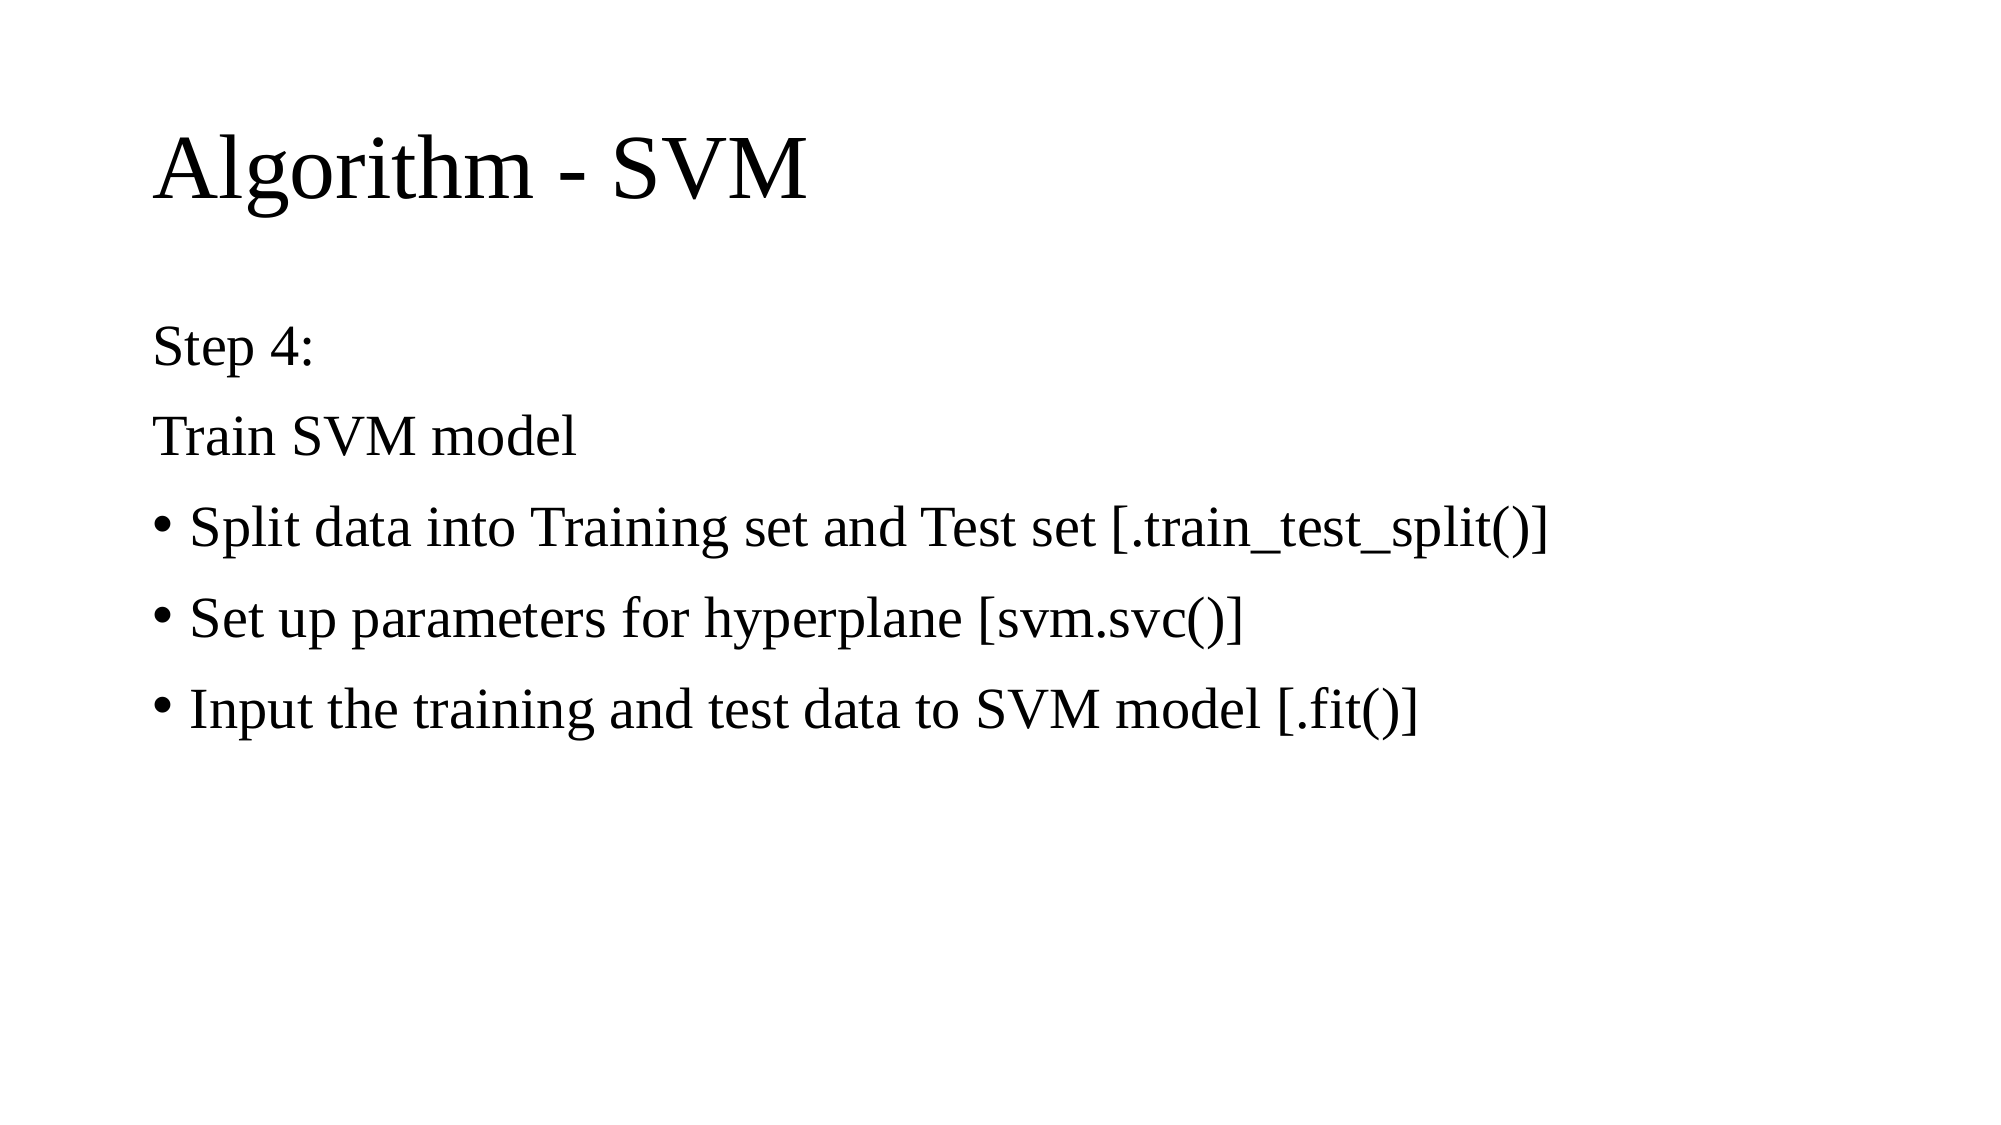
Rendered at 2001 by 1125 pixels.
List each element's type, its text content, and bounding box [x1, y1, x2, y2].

title Algorithm - SVM [137, 59, 1863, 278]
list Step 4: Train SVM model Split data into Training set and Test set [.train_test_split()] Set up parameters for hyperplane [svm.svc()] Input the training and test data to SVM model [.fit()] [137, 299, 1863, 1086]
